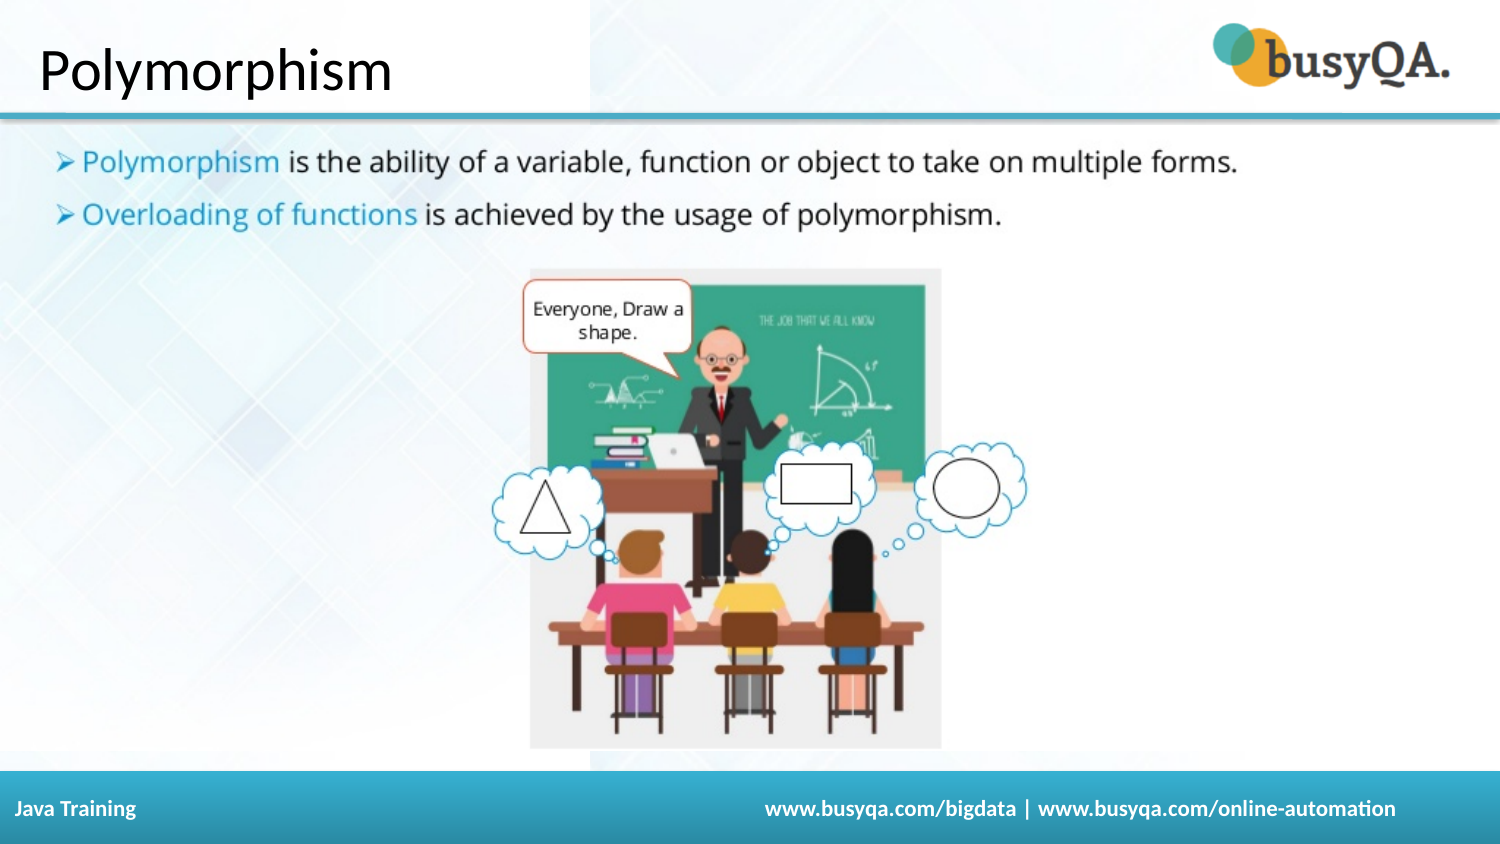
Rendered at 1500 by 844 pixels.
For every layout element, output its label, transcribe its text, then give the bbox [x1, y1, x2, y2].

picture [0, 0, 1500, 113]
picture [0, 119, 1500, 772]
title Polymorphism [24, 21, 1375, 110]
